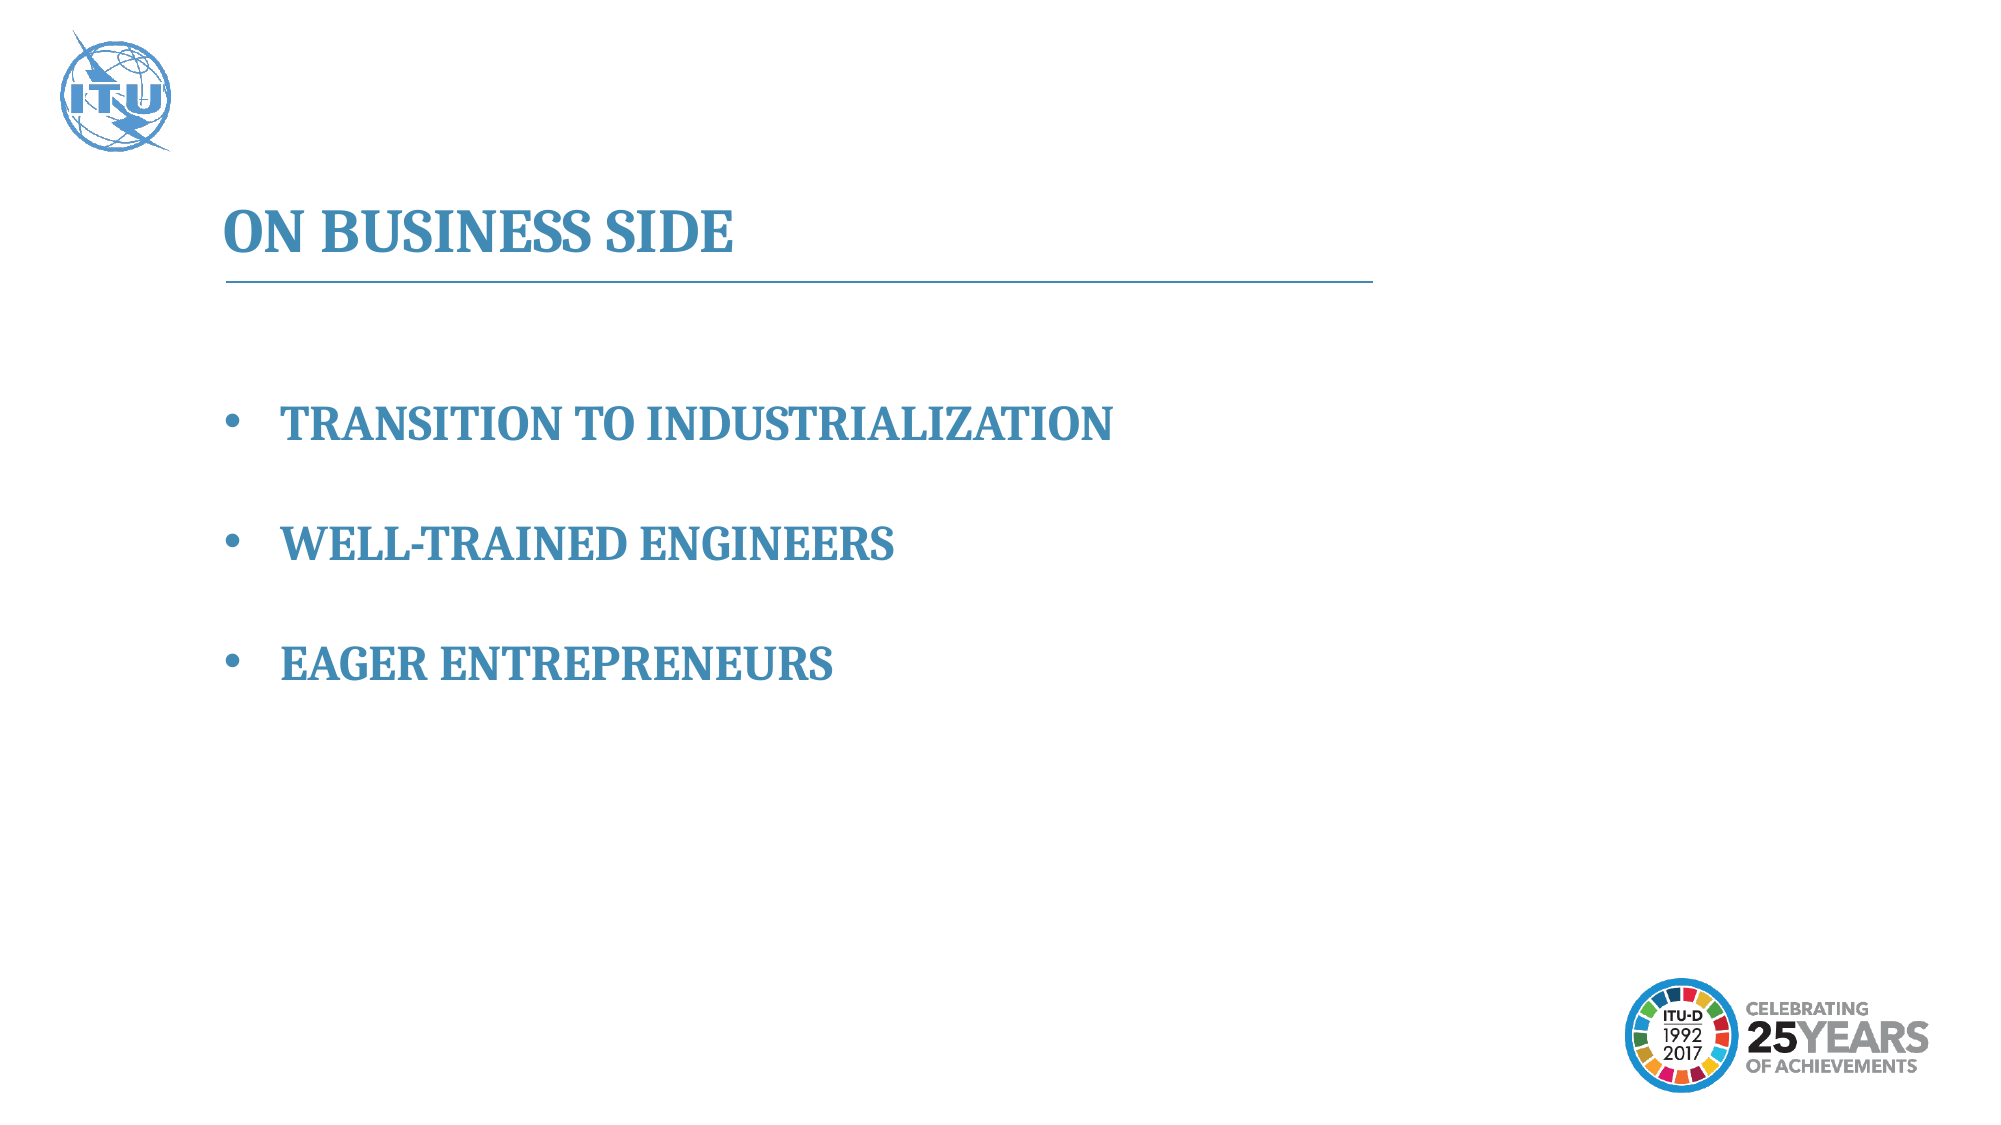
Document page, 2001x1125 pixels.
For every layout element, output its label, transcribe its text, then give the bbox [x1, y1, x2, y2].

picture [57, 26, 177, 156]
picture [1623, 977, 1930, 1093]
text_box ON BUSINESS SIDE [208, 182, 1718, 273]
text_box TRANSITION TO INDUSTRIALIZATION WELL-TRAINED ENGINEERS EAGER ENTREPRENEURS [209, 382, 1952, 818]
